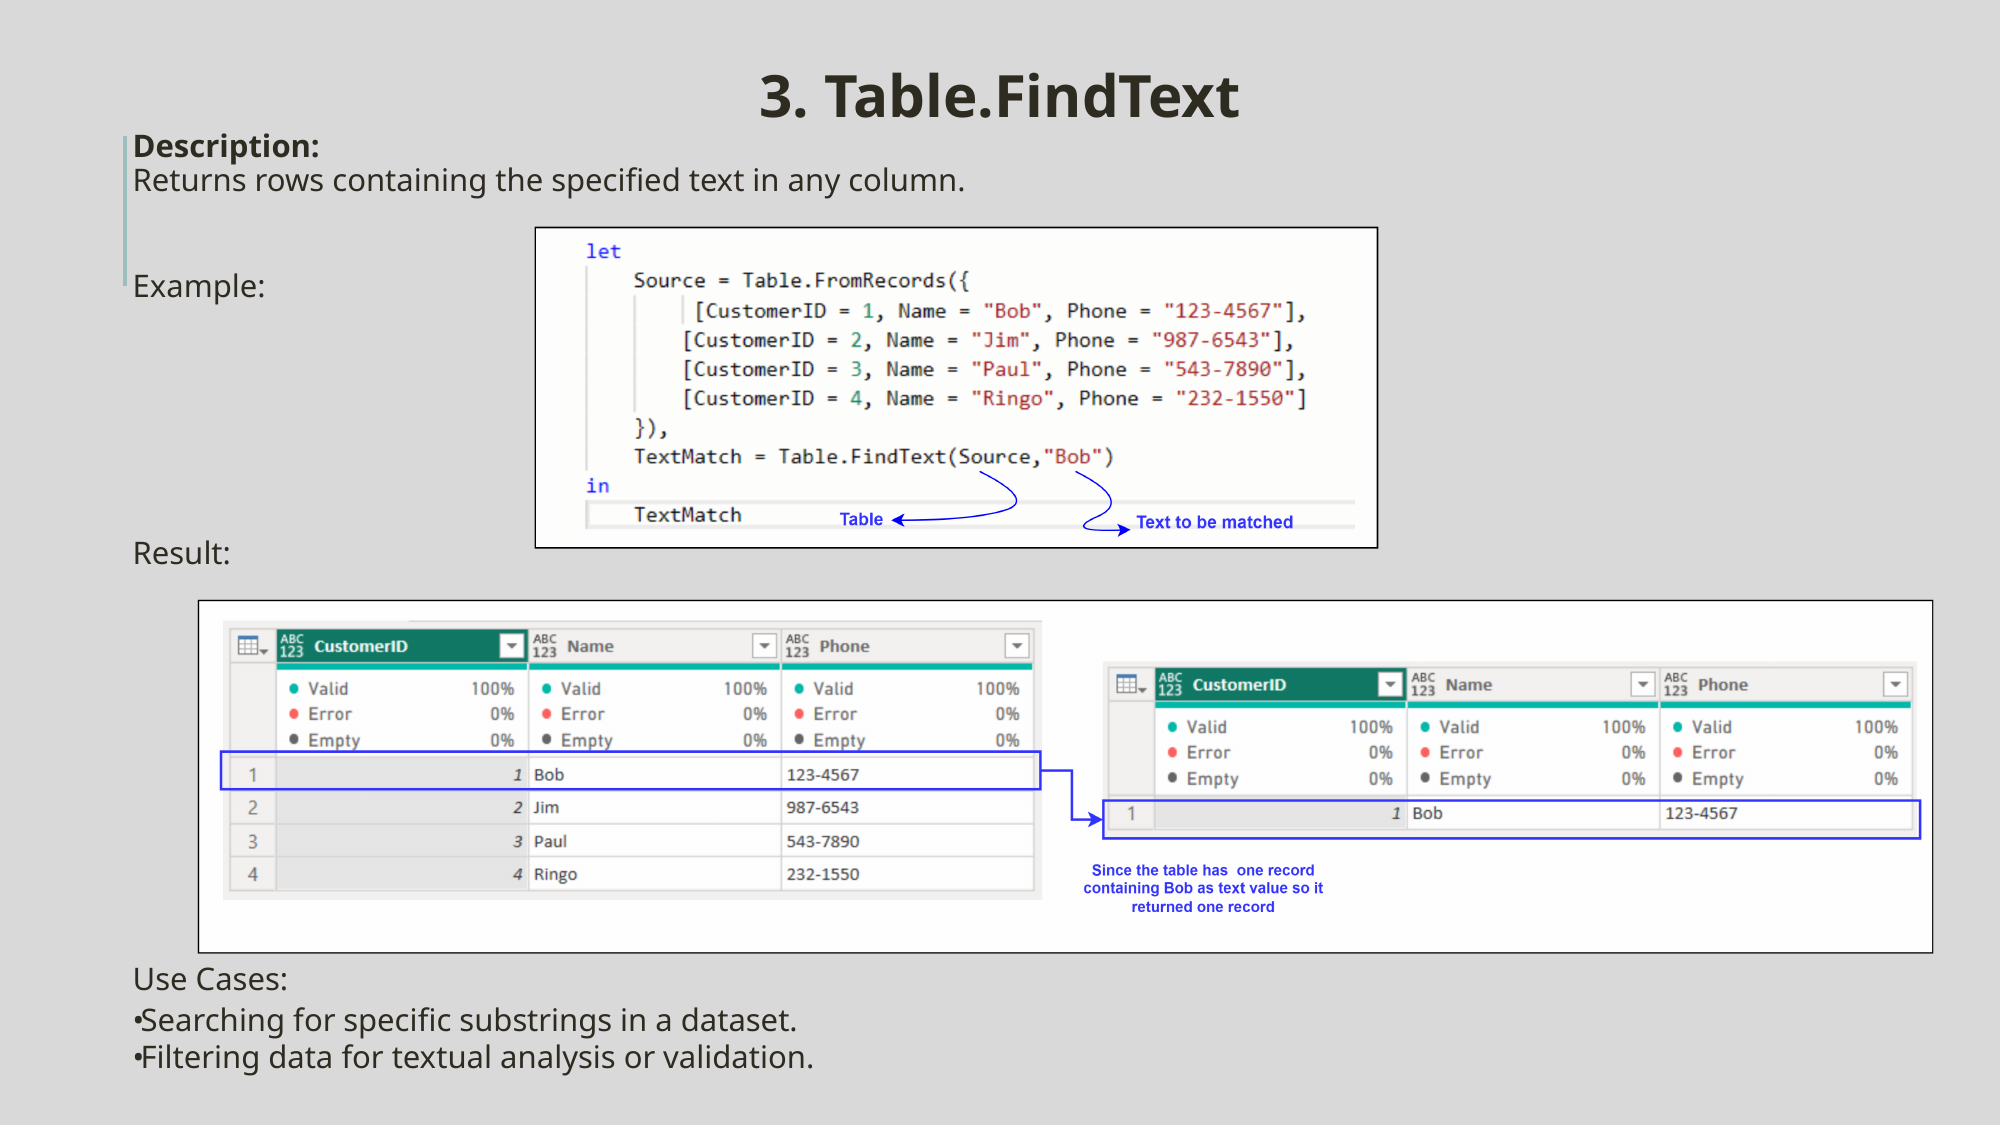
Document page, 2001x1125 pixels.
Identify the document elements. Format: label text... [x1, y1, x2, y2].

text_box 3. Table.FindText [268, 51, 1732, 137]
list Description: Returns rows containing the specified text in any column. Example: Result: Use Cases: Searching for specific substrings in a dataset. Filtering data for textual analysis or validation. [125, 123, 1887, 1091]
picture [185, 586, 1947, 966]
picture [520, 212, 1395, 563]
